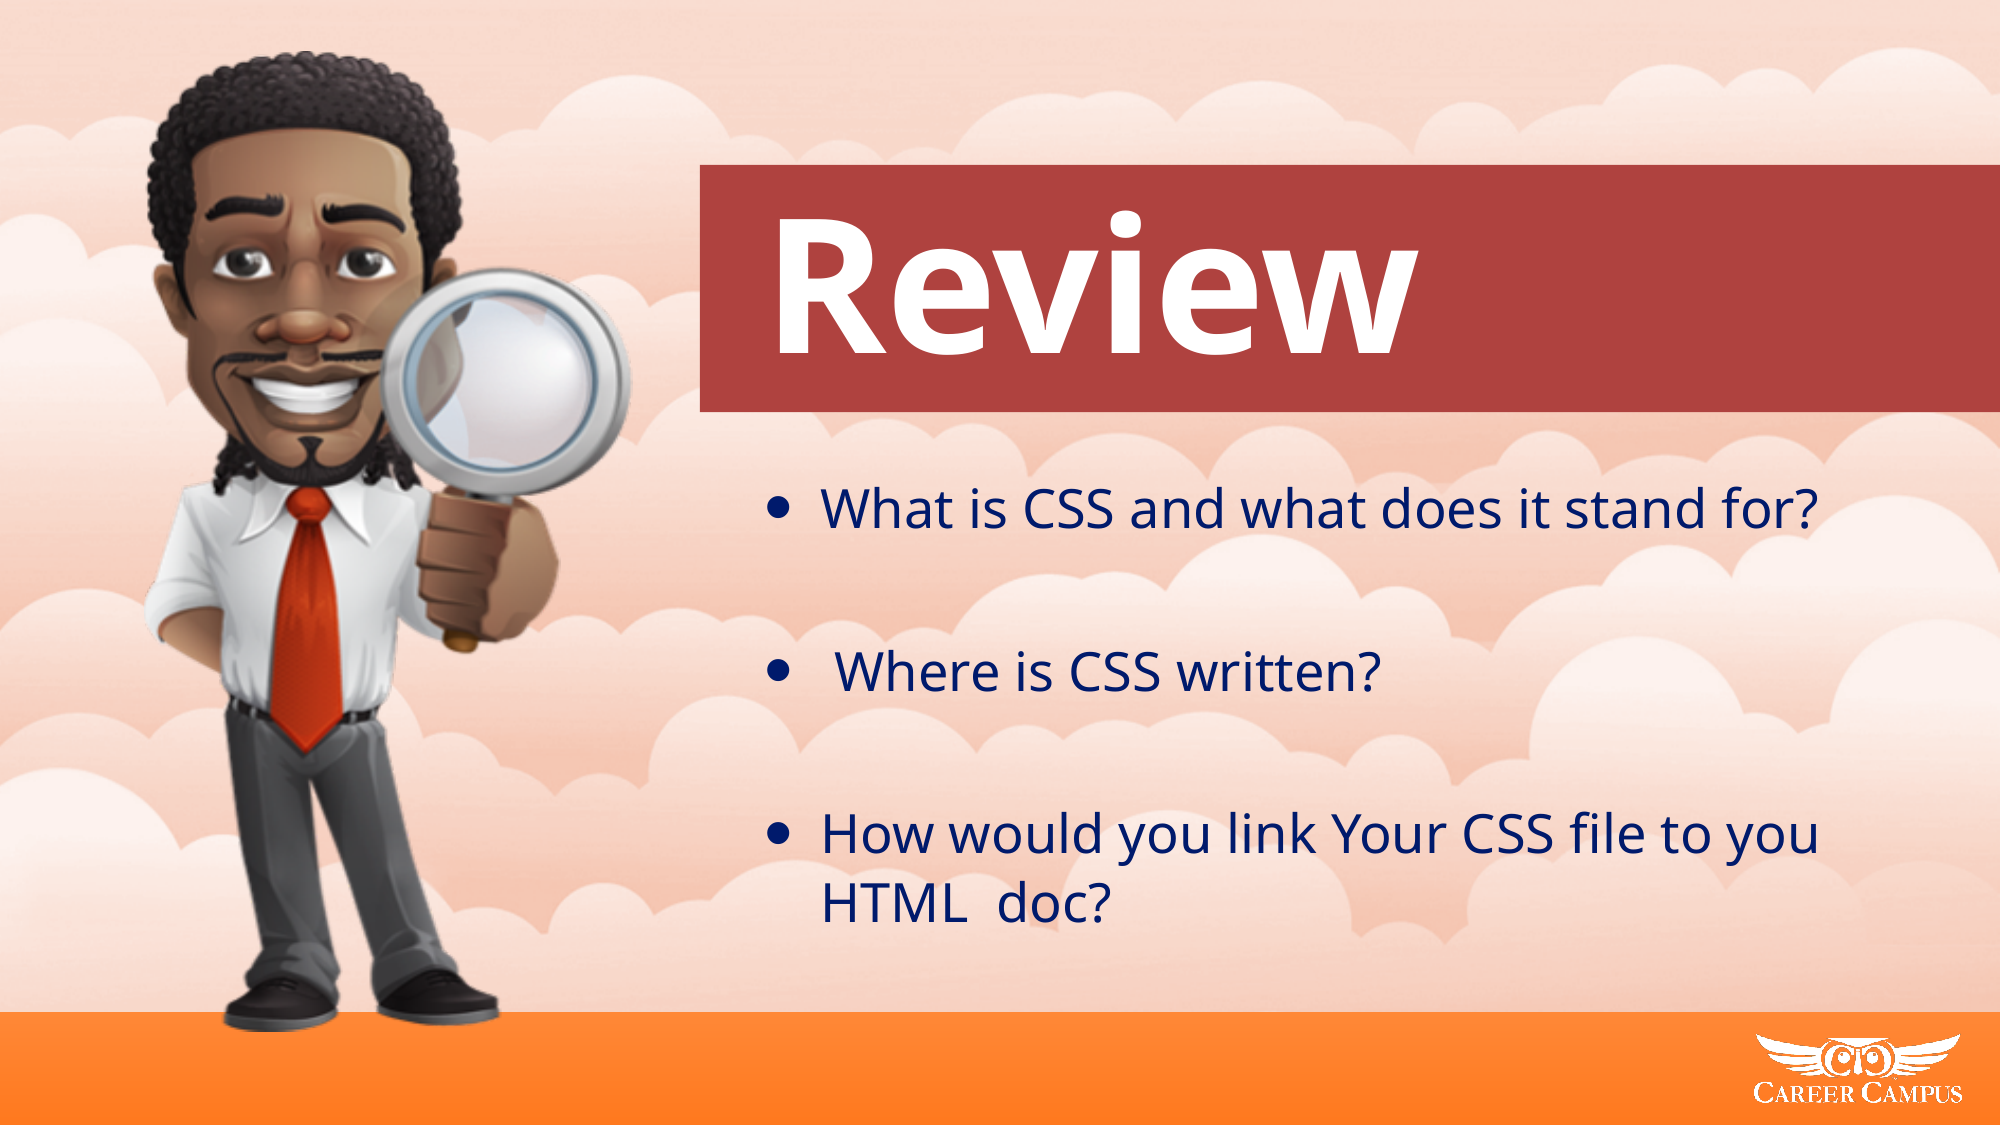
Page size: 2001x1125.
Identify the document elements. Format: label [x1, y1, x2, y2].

picture [144, 51, 633, 1033]
text_box [0, 0, 2000, 1125]
